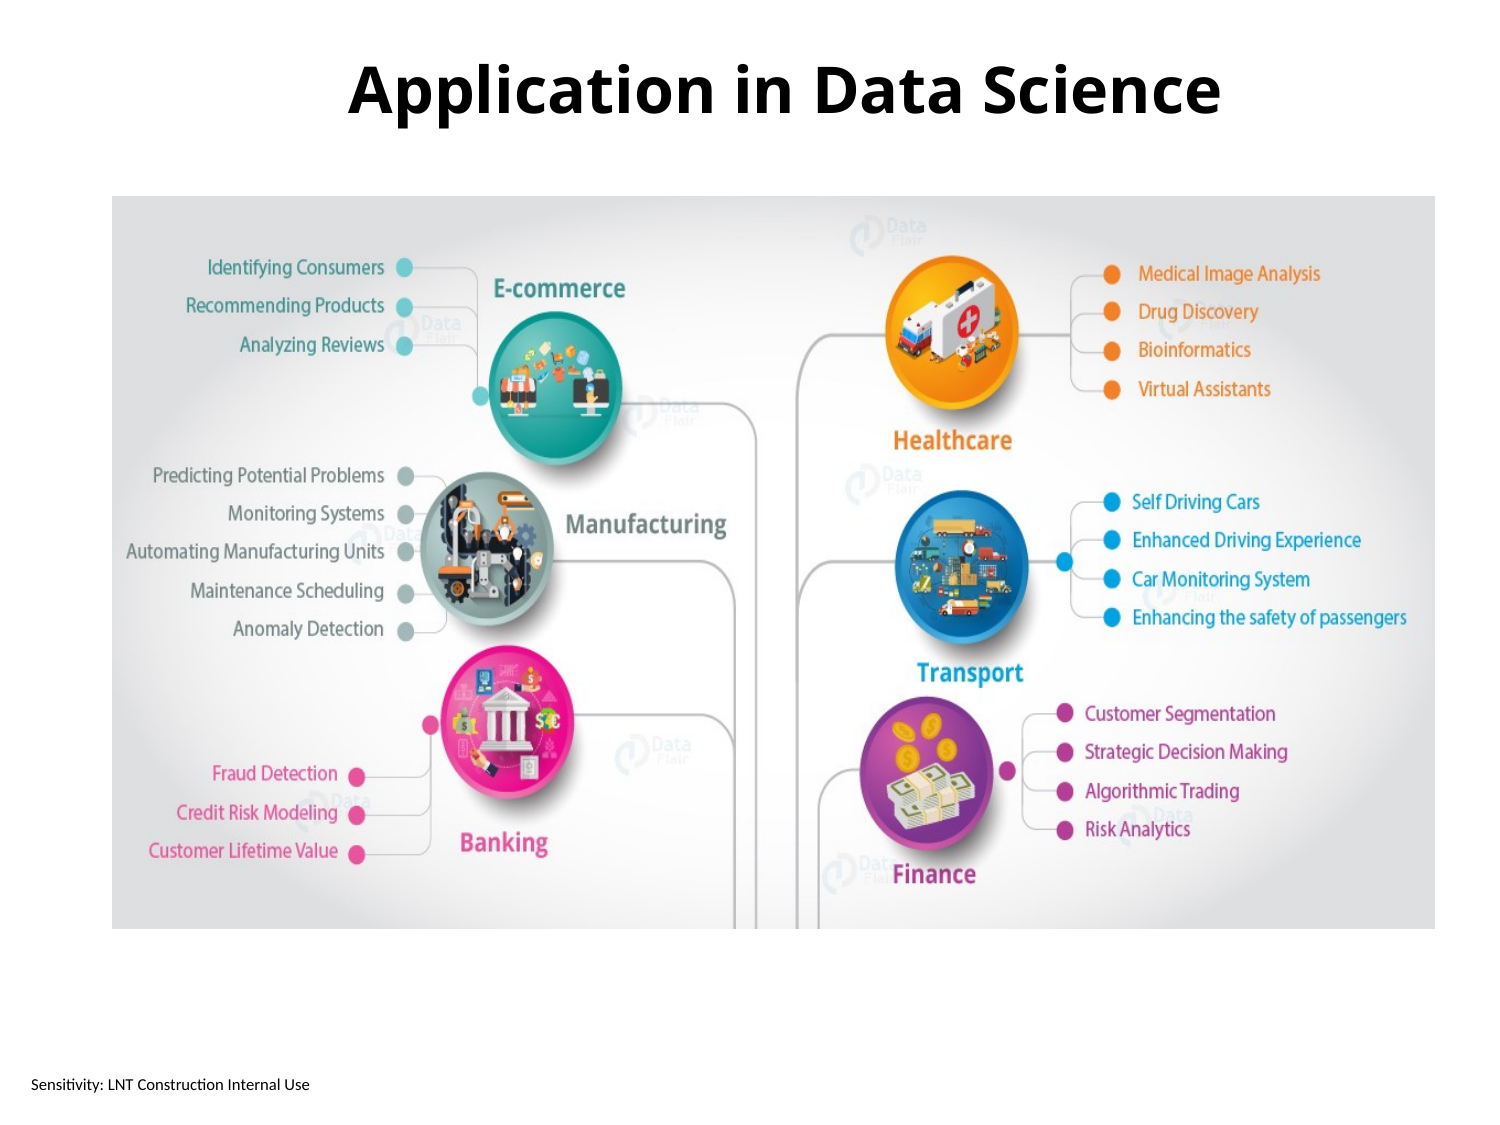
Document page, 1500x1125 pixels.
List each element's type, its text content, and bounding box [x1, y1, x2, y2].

picture [112, 196, 1435, 929]
title Application in Data Science [138, 1, 1435, 136]
